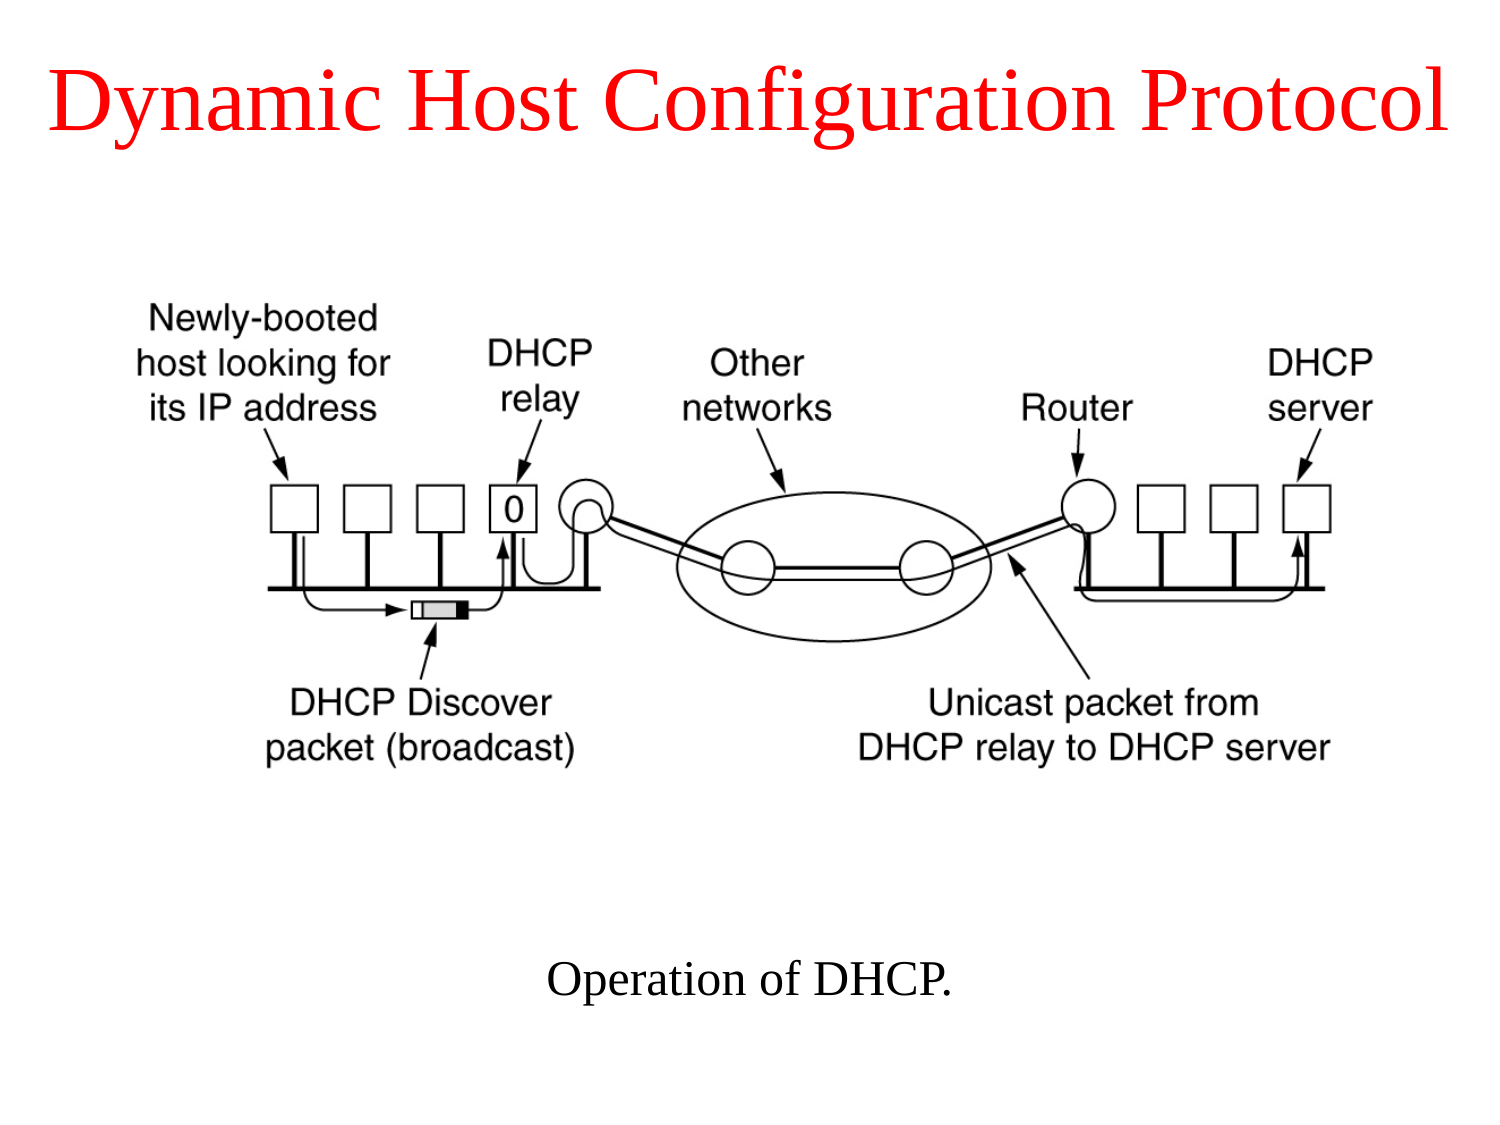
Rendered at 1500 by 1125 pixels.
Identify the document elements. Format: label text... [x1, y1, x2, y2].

title Dynamic Host Configuration Protocol [0, 0, 1500, 188]
list Operation of DHCP. [0, 937, 1500, 1075]
picture [130, 285, 1378, 774]
